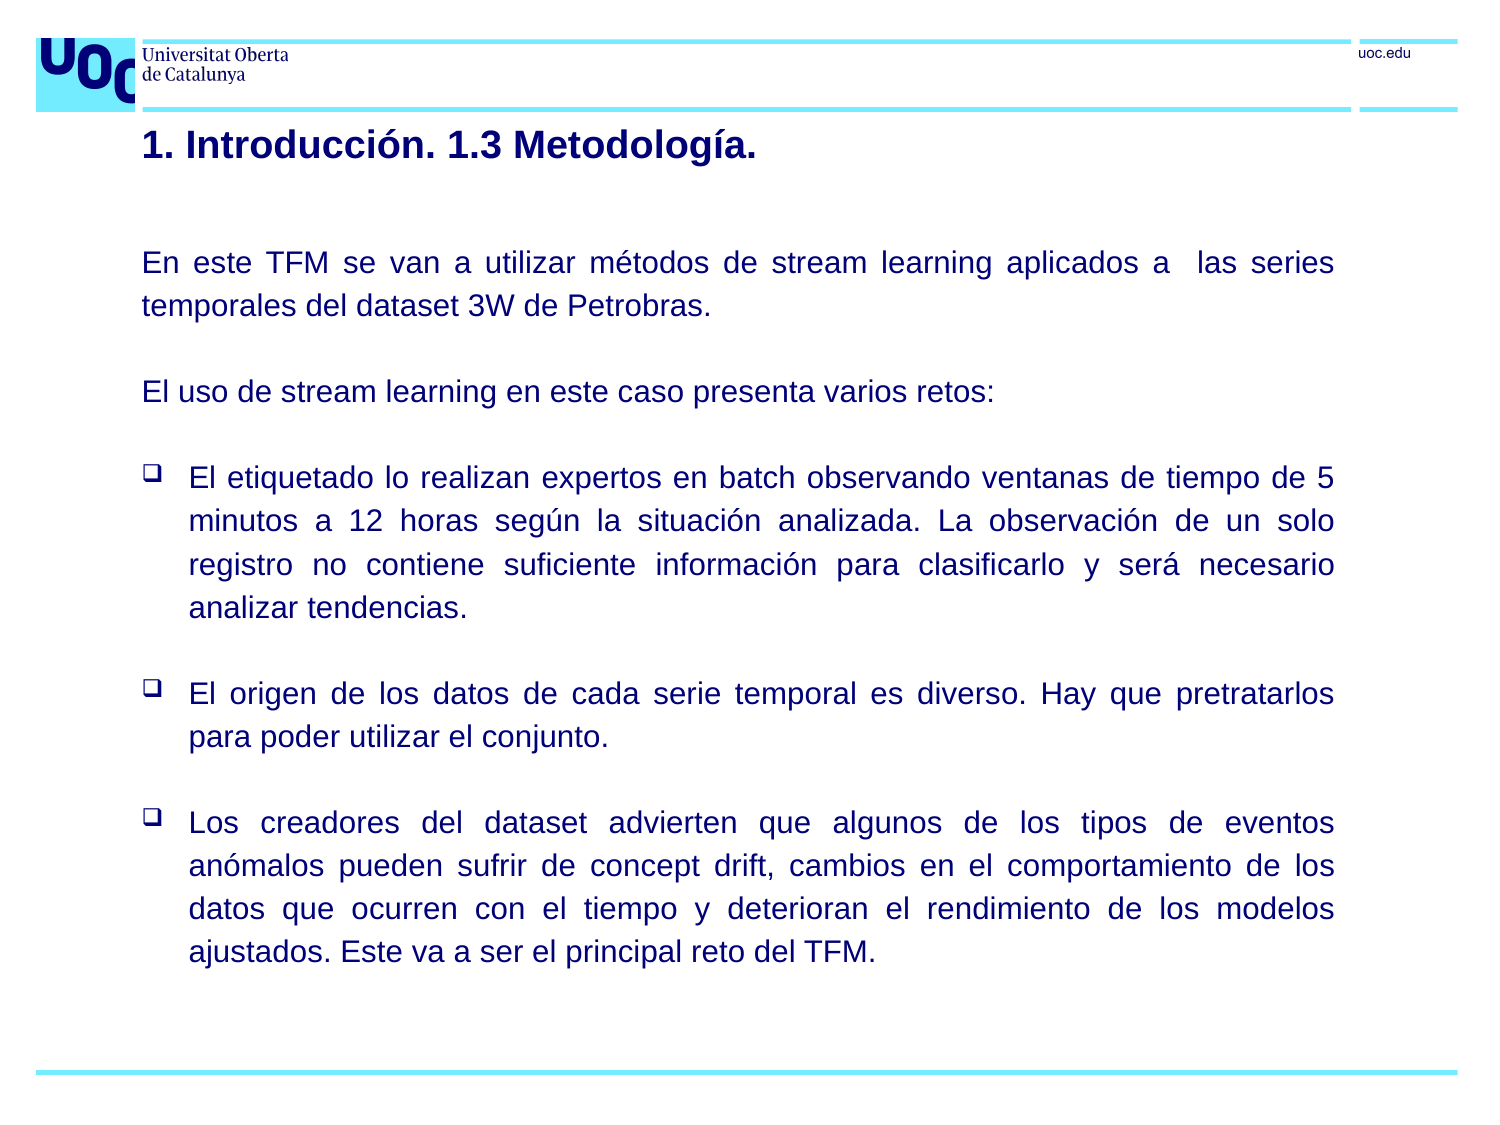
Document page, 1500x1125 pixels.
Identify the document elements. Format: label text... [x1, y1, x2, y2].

picture [142, 47, 288, 84]
picture [1359, 47, 1410, 58]
list En este TFM se van a utilizar métodos de stream learning aplicados a las series temporales del dataset 3W de Petrobras. El uso de stream learning en este caso presenta varios retos: El etiquetado lo realizan expertos en batch observando ventanas de tiempo de 5 minutos a 12 horas según la situación analizada. La observación de un solo registro no contiene suficiente información para clasificarlo y será necesario analizar tendencias. El origen de los datos de cada serie temporal es diverso. Hay que pretratarlos para poder utilizar el conjunto. Los creadores del dataset advierten que algunos de los tipos de eventos anómalos pueden sufrir de concept drift, cambios en el comportamiento de los datos que ocurren con el tiempo y deterioran el rendimiento de los modelos ajustados. Este va a ser el principal reto del TFM. [126, 221, 1353, 1006]
title 1. Introducción. 1.3 Metodología. [126, 104, 1353, 202]
picture [36, 38, 135, 112]
